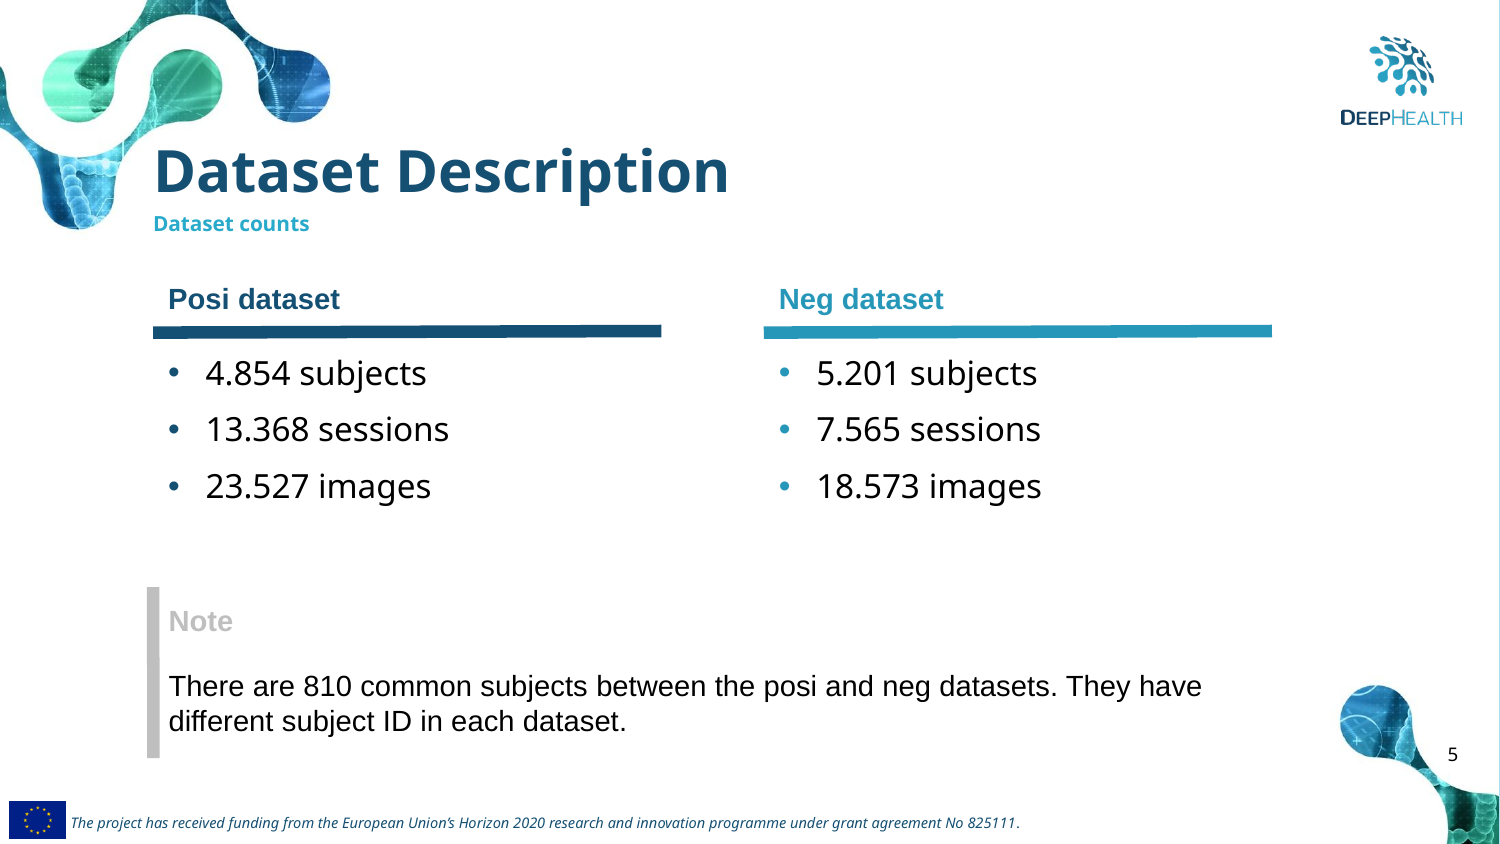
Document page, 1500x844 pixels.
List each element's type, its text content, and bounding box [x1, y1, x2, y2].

list 5.201 subjects 7.565 sessions 18.573 images [763, 348, 1375, 520]
text_box Neg dataset [763, 265, 1271, 330]
text_box Note [154, 587, 279, 652]
picture [0, 0, 1499, 844]
list 4.854 subjects 13.368 sessions 23.527 images [153, 348, 763, 520]
list Dataset counts [153, 206, 837, 243]
text_box Posi dataset [153, 265, 660, 330]
list Dataset Description [153, 134, 1060, 206]
text_box There are 810 common subjects between the posi and neg datasets. They have different subject ID in each dataset. [158, 652, 1243, 753]
